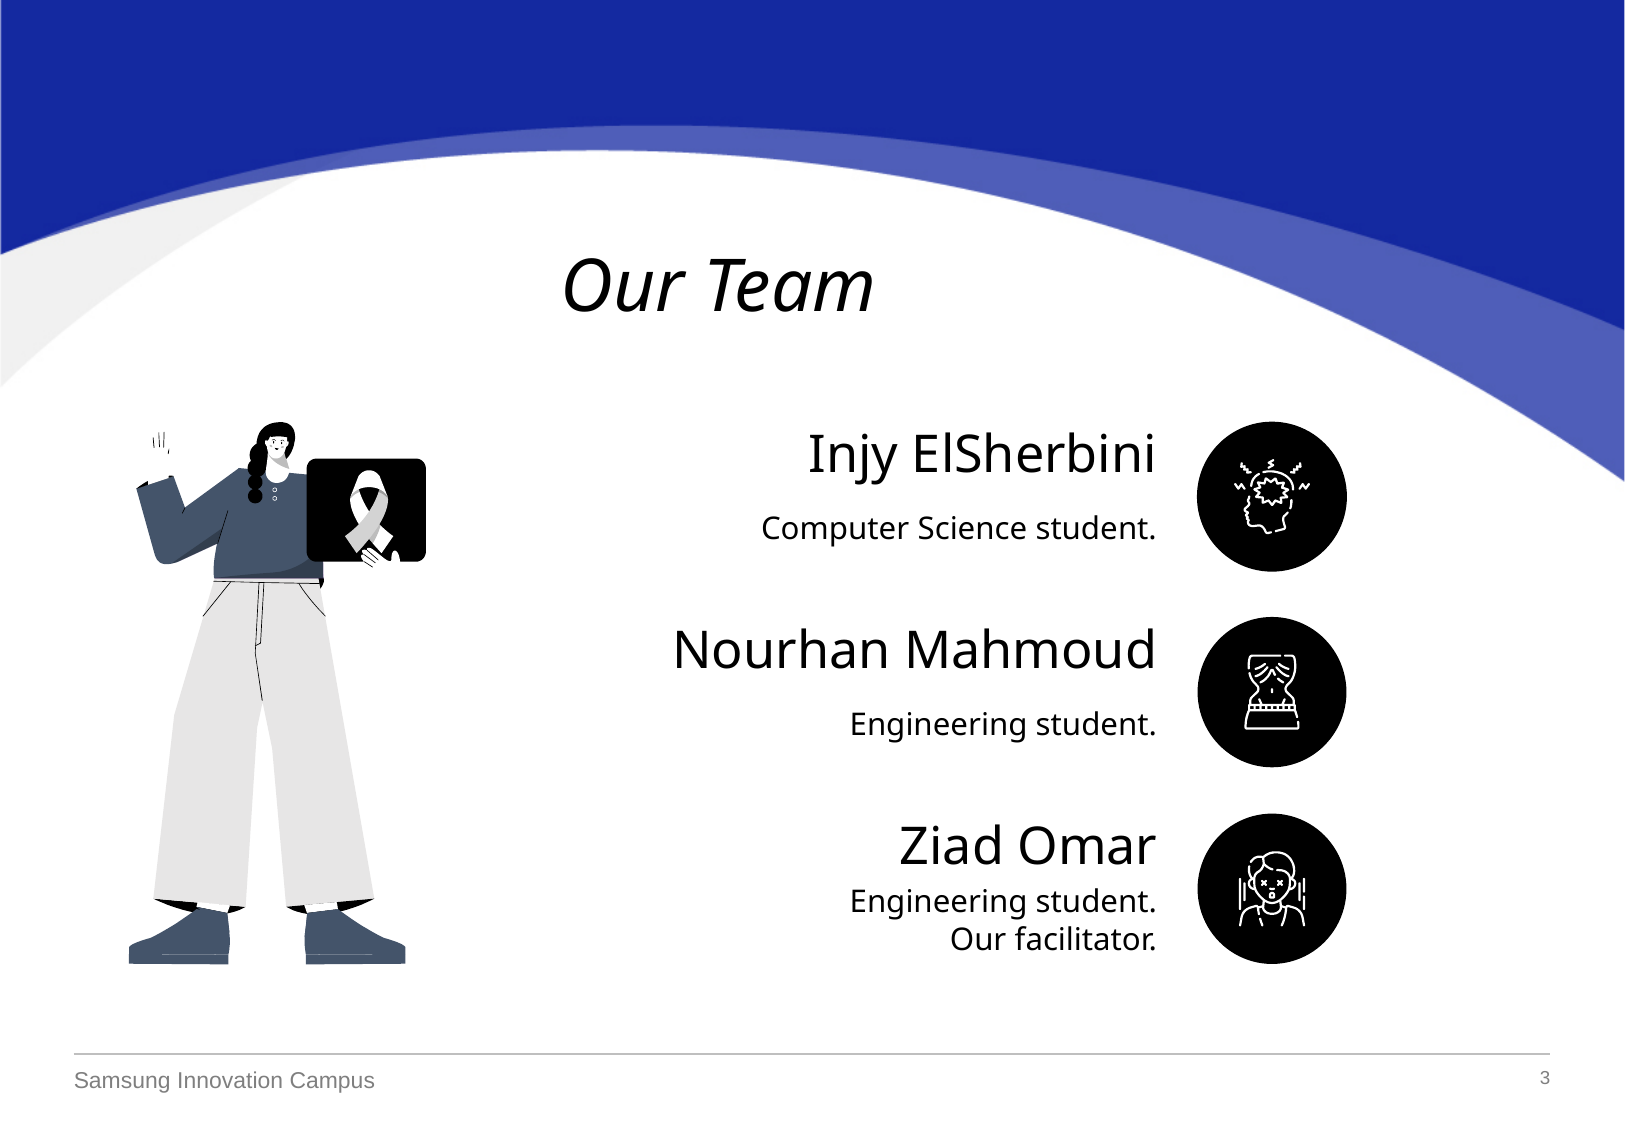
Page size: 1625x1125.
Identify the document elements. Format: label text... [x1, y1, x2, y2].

text_box Engineering student. [648, 677, 1173, 768]
text_box Engineering student. Our facilitator. [648, 873, 1173, 964]
text_box Ziad Omar [648, 813, 1173, 873]
text_box [1197, 813, 1347, 964]
text_box Injy ElSherbini [648, 421, 1173, 481]
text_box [1233, 458, 1311, 535]
picture [0, 0, 1625, 1125]
text_box Nourhan Mahmoud [648, 617, 1173, 677]
text_box [1196, 421, 1347, 572]
text_box Our Team [86, 244, 1351, 320]
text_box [1238, 851, 1306, 927]
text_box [1244, 654, 1300, 730]
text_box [128, 421, 426, 965]
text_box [344, 470, 394, 554]
text_box [1197, 616, 1347, 768]
text_box Computer Science student. [648, 481, 1173, 572]
